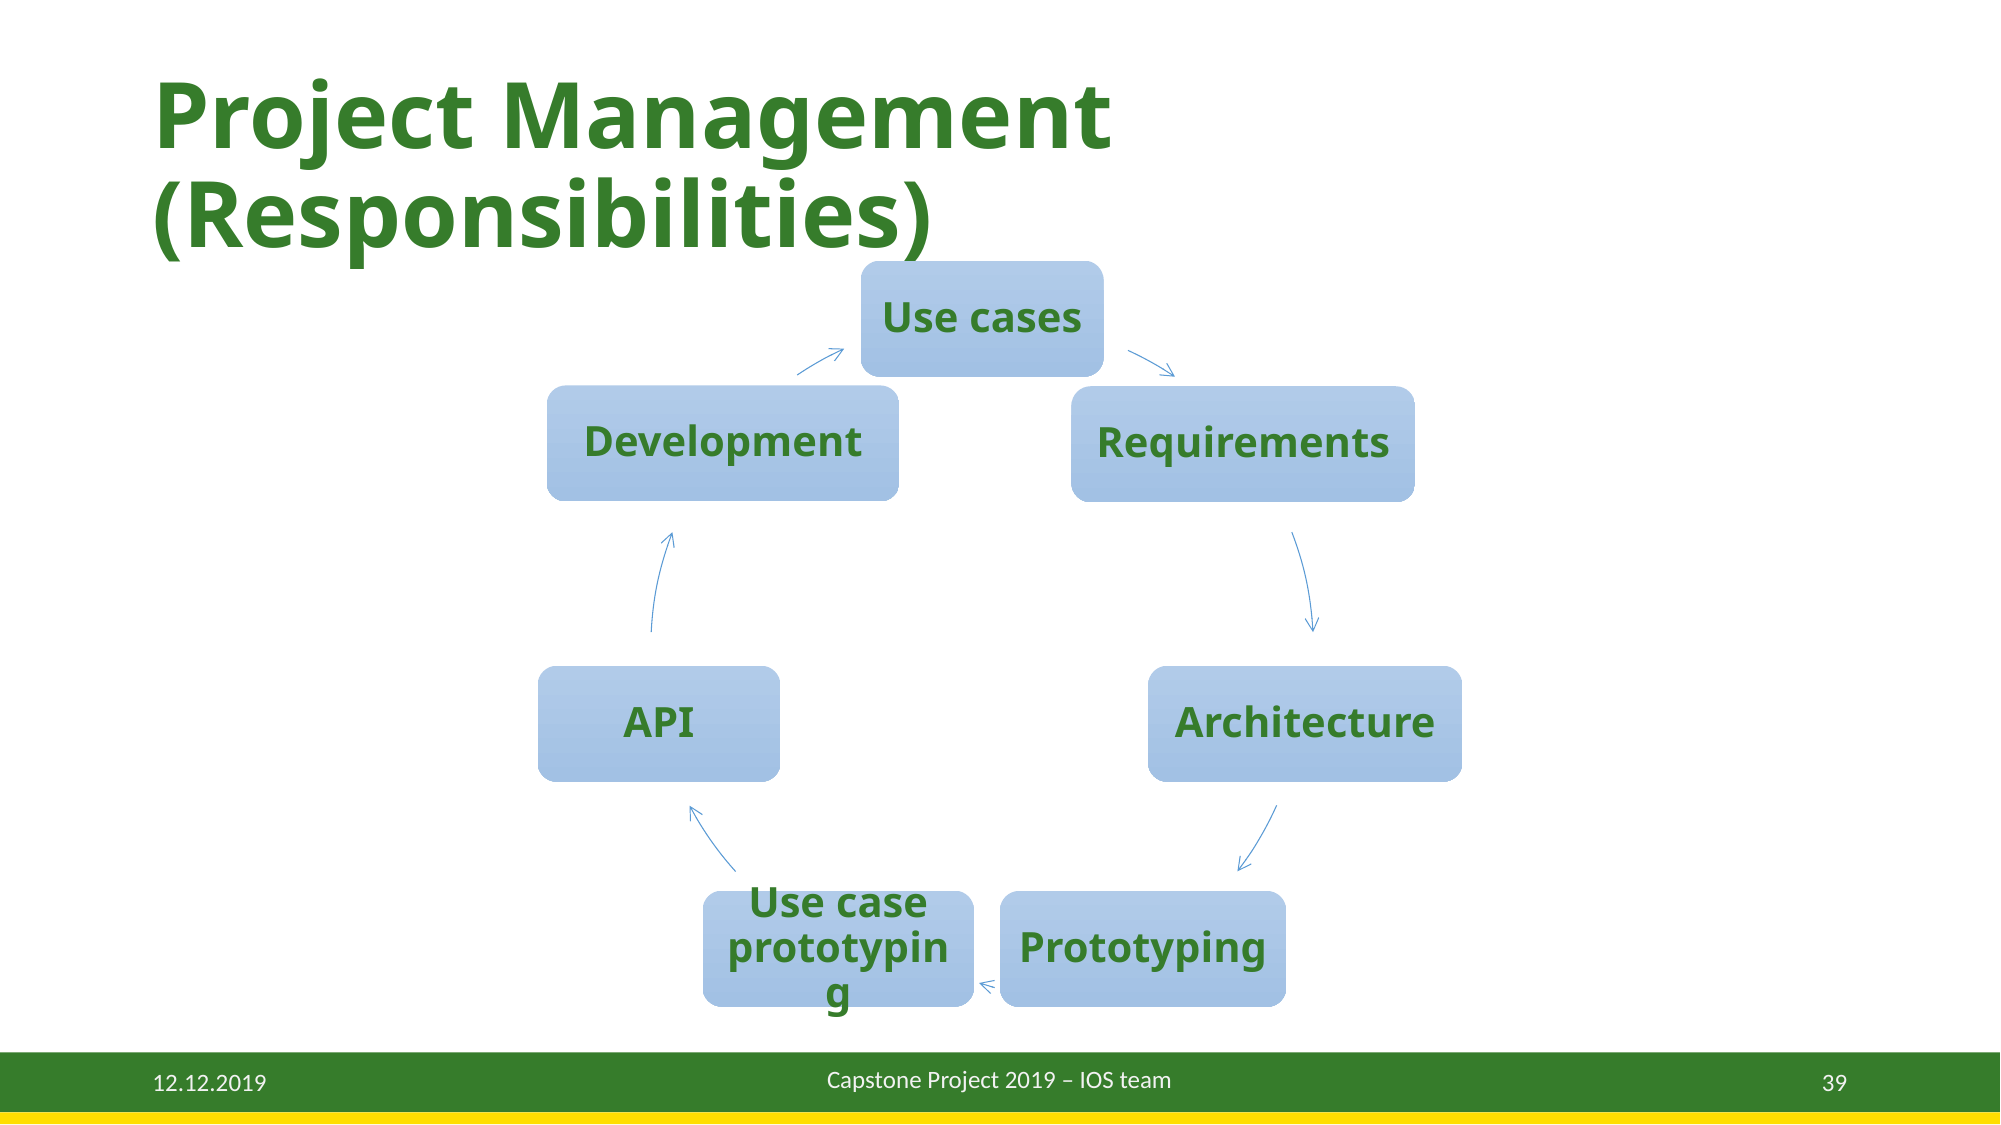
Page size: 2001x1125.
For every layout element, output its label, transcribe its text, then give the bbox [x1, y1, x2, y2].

text_box Requirements [1071, 386, 1416, 503]
text_box [588, 1051, 1412, 1111]
text_box [0, 1051, 137, 1111]
footer Capstone Project 2019 – IOS team [662, 1048, 1338, 1109]
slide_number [137, 1051, 588, 1112]
text_box Prototyping [999, 890, 1287, 1007]
slide_number 39 [1412, 1051, 1863, 1112]
text_box Use cases [860, 260, 1104, 377]
title Project Management (Responsibilities) [137, 59, 1863, 260]
text_box Use case prototyping [702, 890, 974, 1007]
text_box [796, 348, 845, 376]
text_box Development [546, 385, 900, 502]
text_box [0, 1111, 2000, 1125]
text_box [979, 979, 995, 994]
text_box [1863, 1051, 2000, 1111]
text_box [650, 532, 675, 633]
text_box API [537, 665, 781, 782]
text_box [1291, 531, 1320, 633]
text_box [1237, 805, 1278, 872]
text_box Architecture [1148, 665, 1463, 782]
text_box [1127, 349, 1175, 377]
text_box [689, 805, 737, 872]
text_box [137, 260, 1863, 1007]
list [137, 1007, 1863, 1014]
